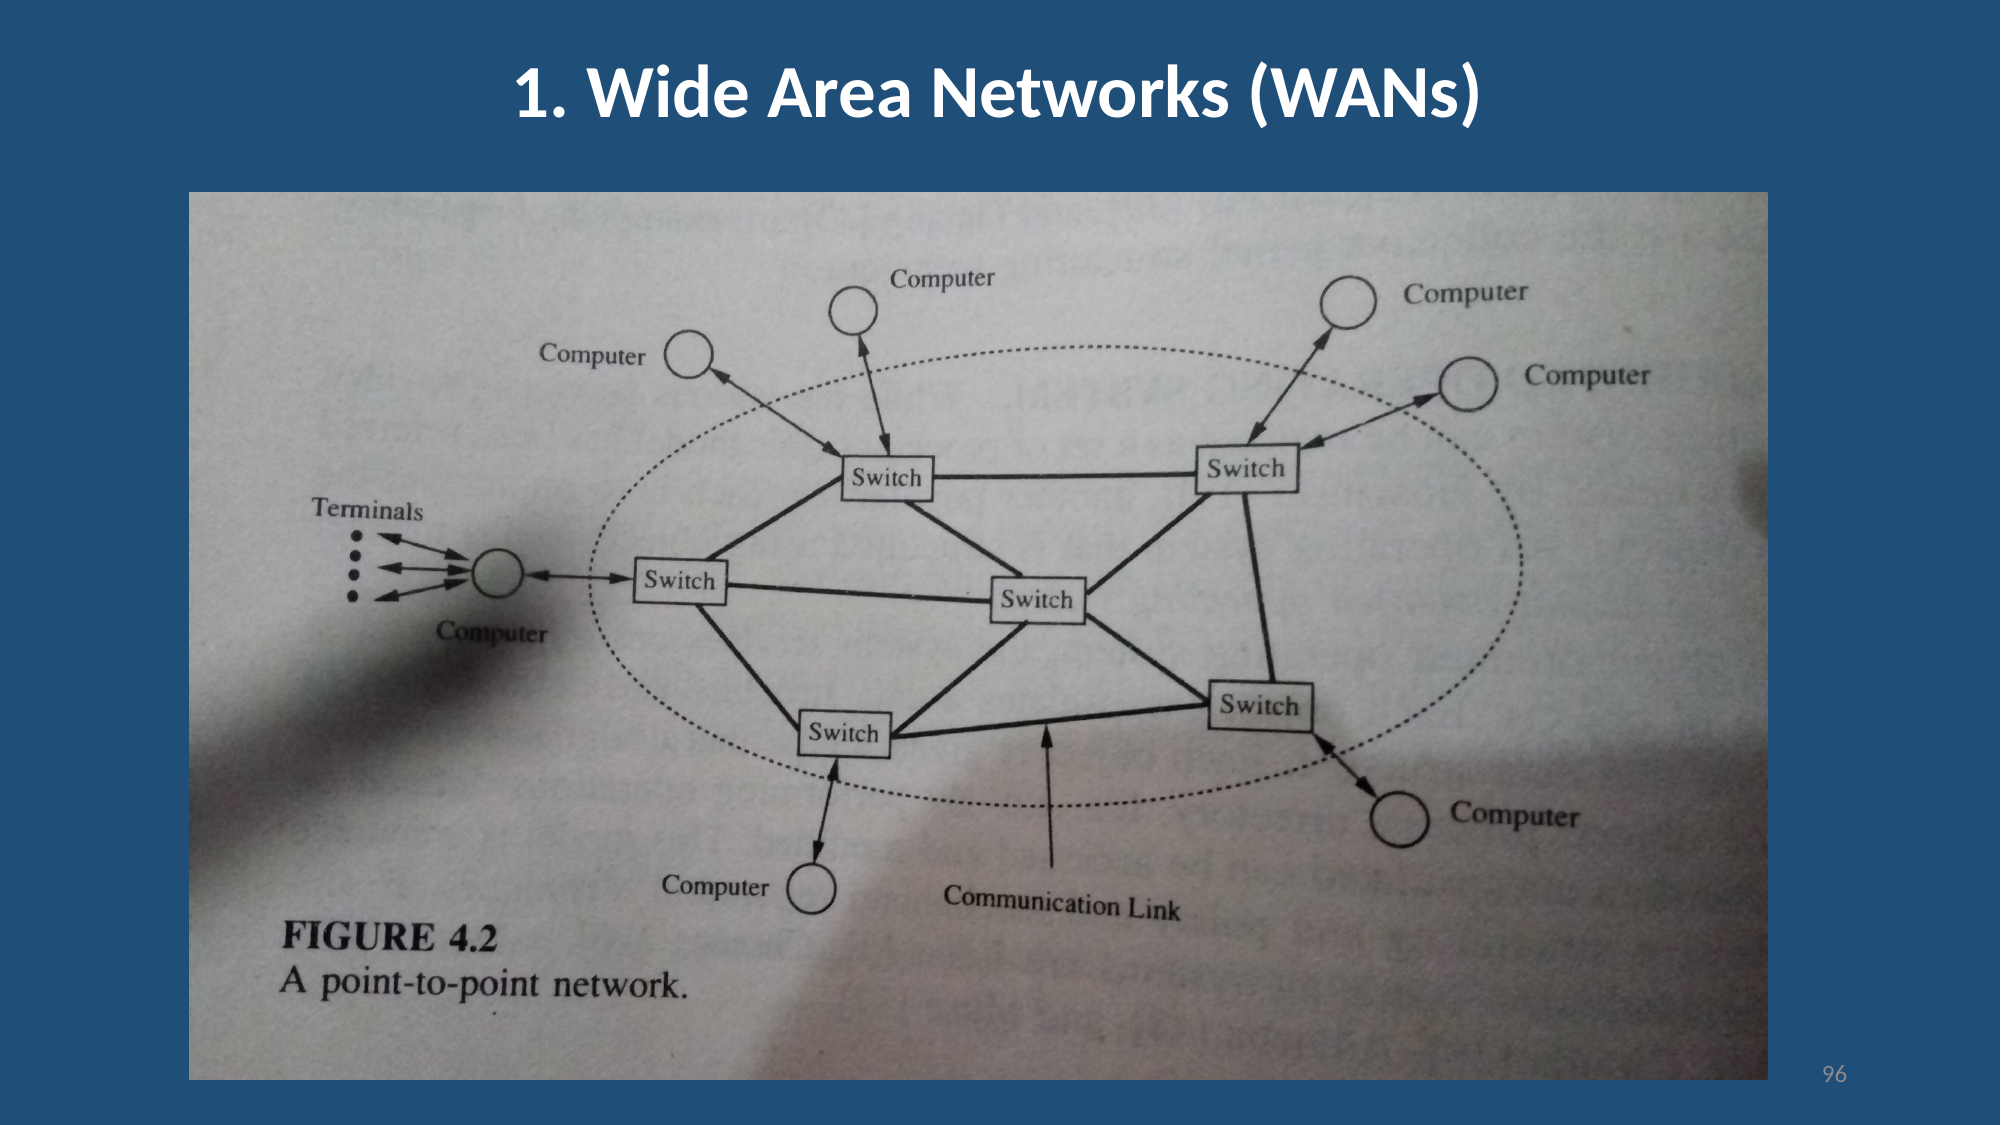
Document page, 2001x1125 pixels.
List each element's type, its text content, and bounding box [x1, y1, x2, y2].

slide_number 96 [1412, 1042, 1863, 1103]
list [189, 192, 1768, 1080]
title 1. Wide Area Networks (WANs) [135, 42, 1860, 143]
